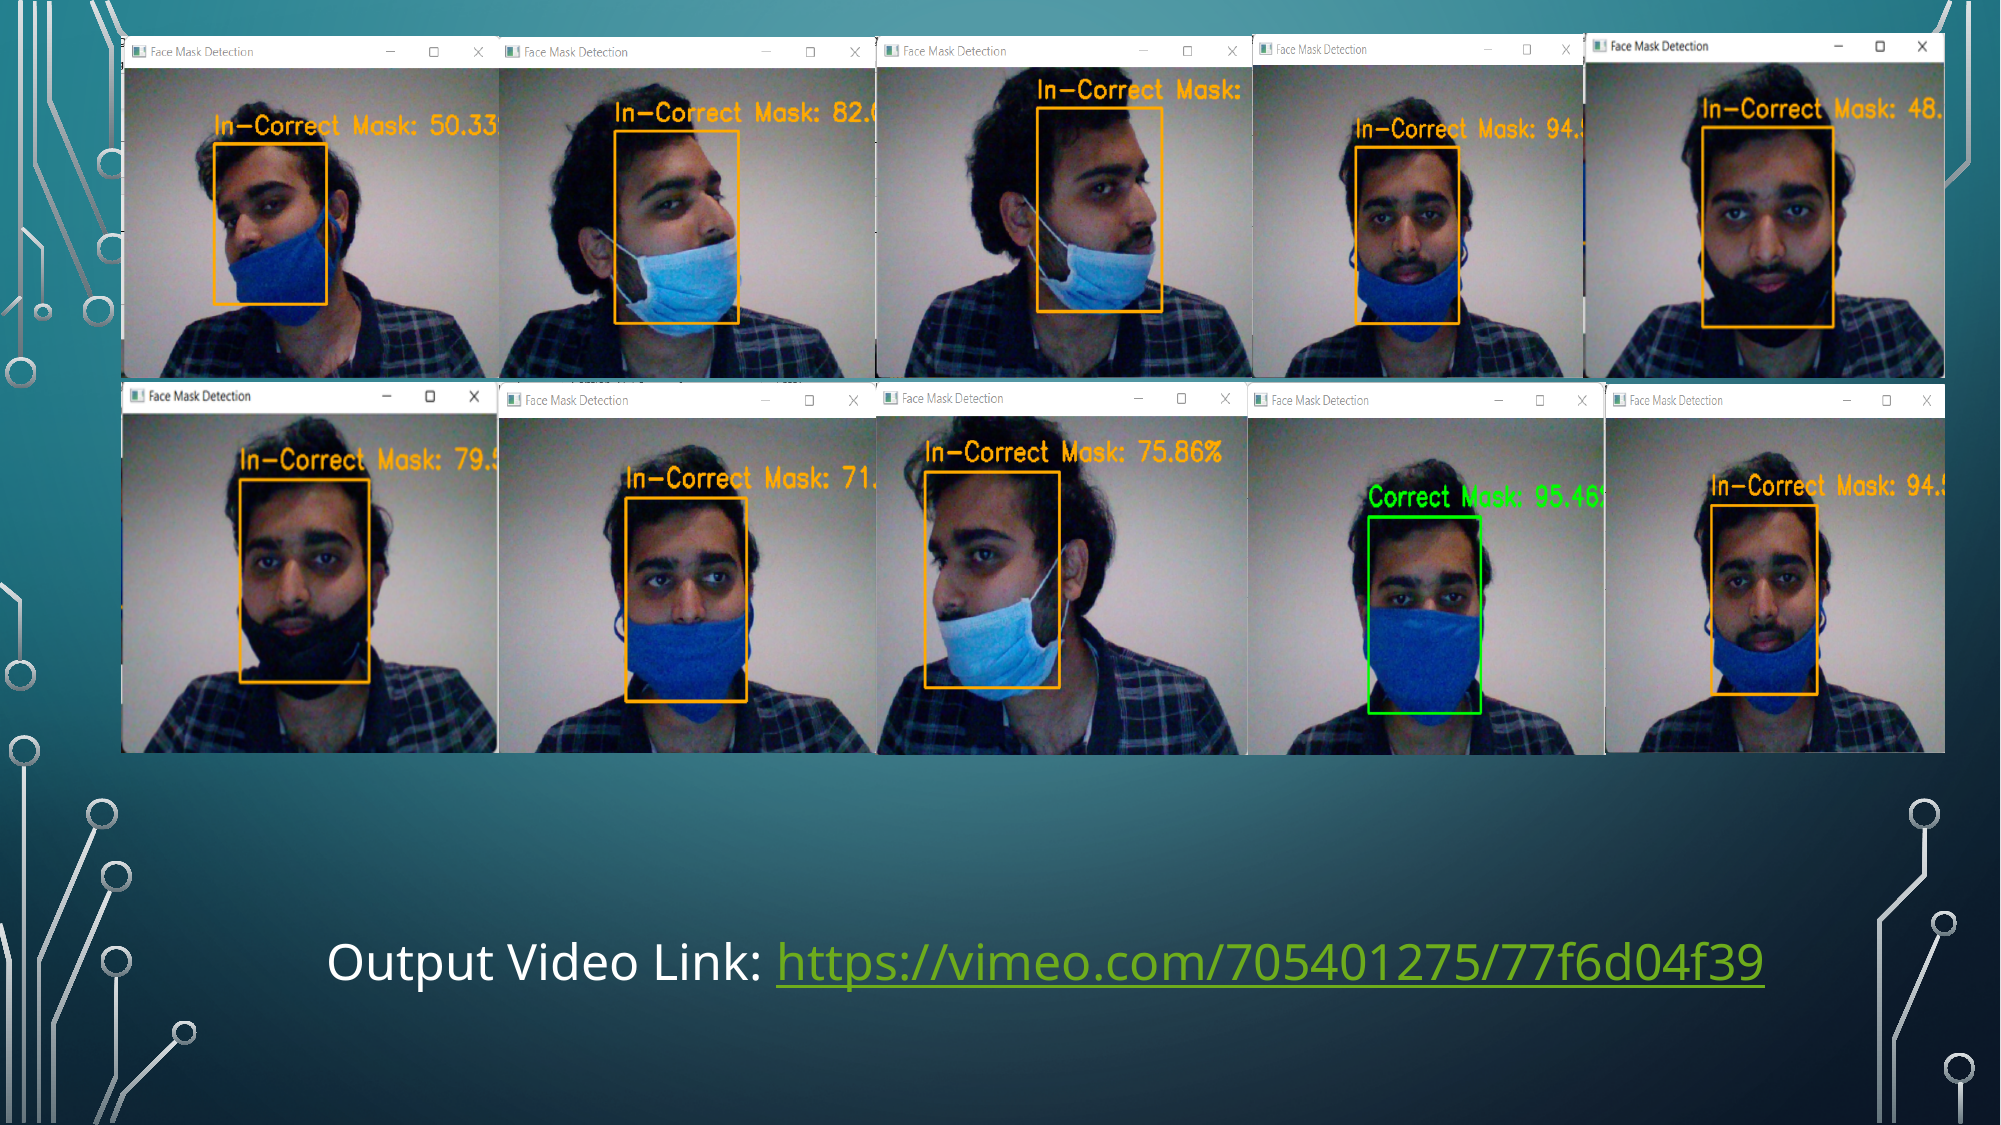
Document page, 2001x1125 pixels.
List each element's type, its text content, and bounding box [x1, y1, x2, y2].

picture [121, 382, 1946, 756]
picture [121, 33, 1946, 379]
text_box Output Video Link: https://vimeo.com/705401275/77f6d04f39 [303, 923, 1789, 1007]
